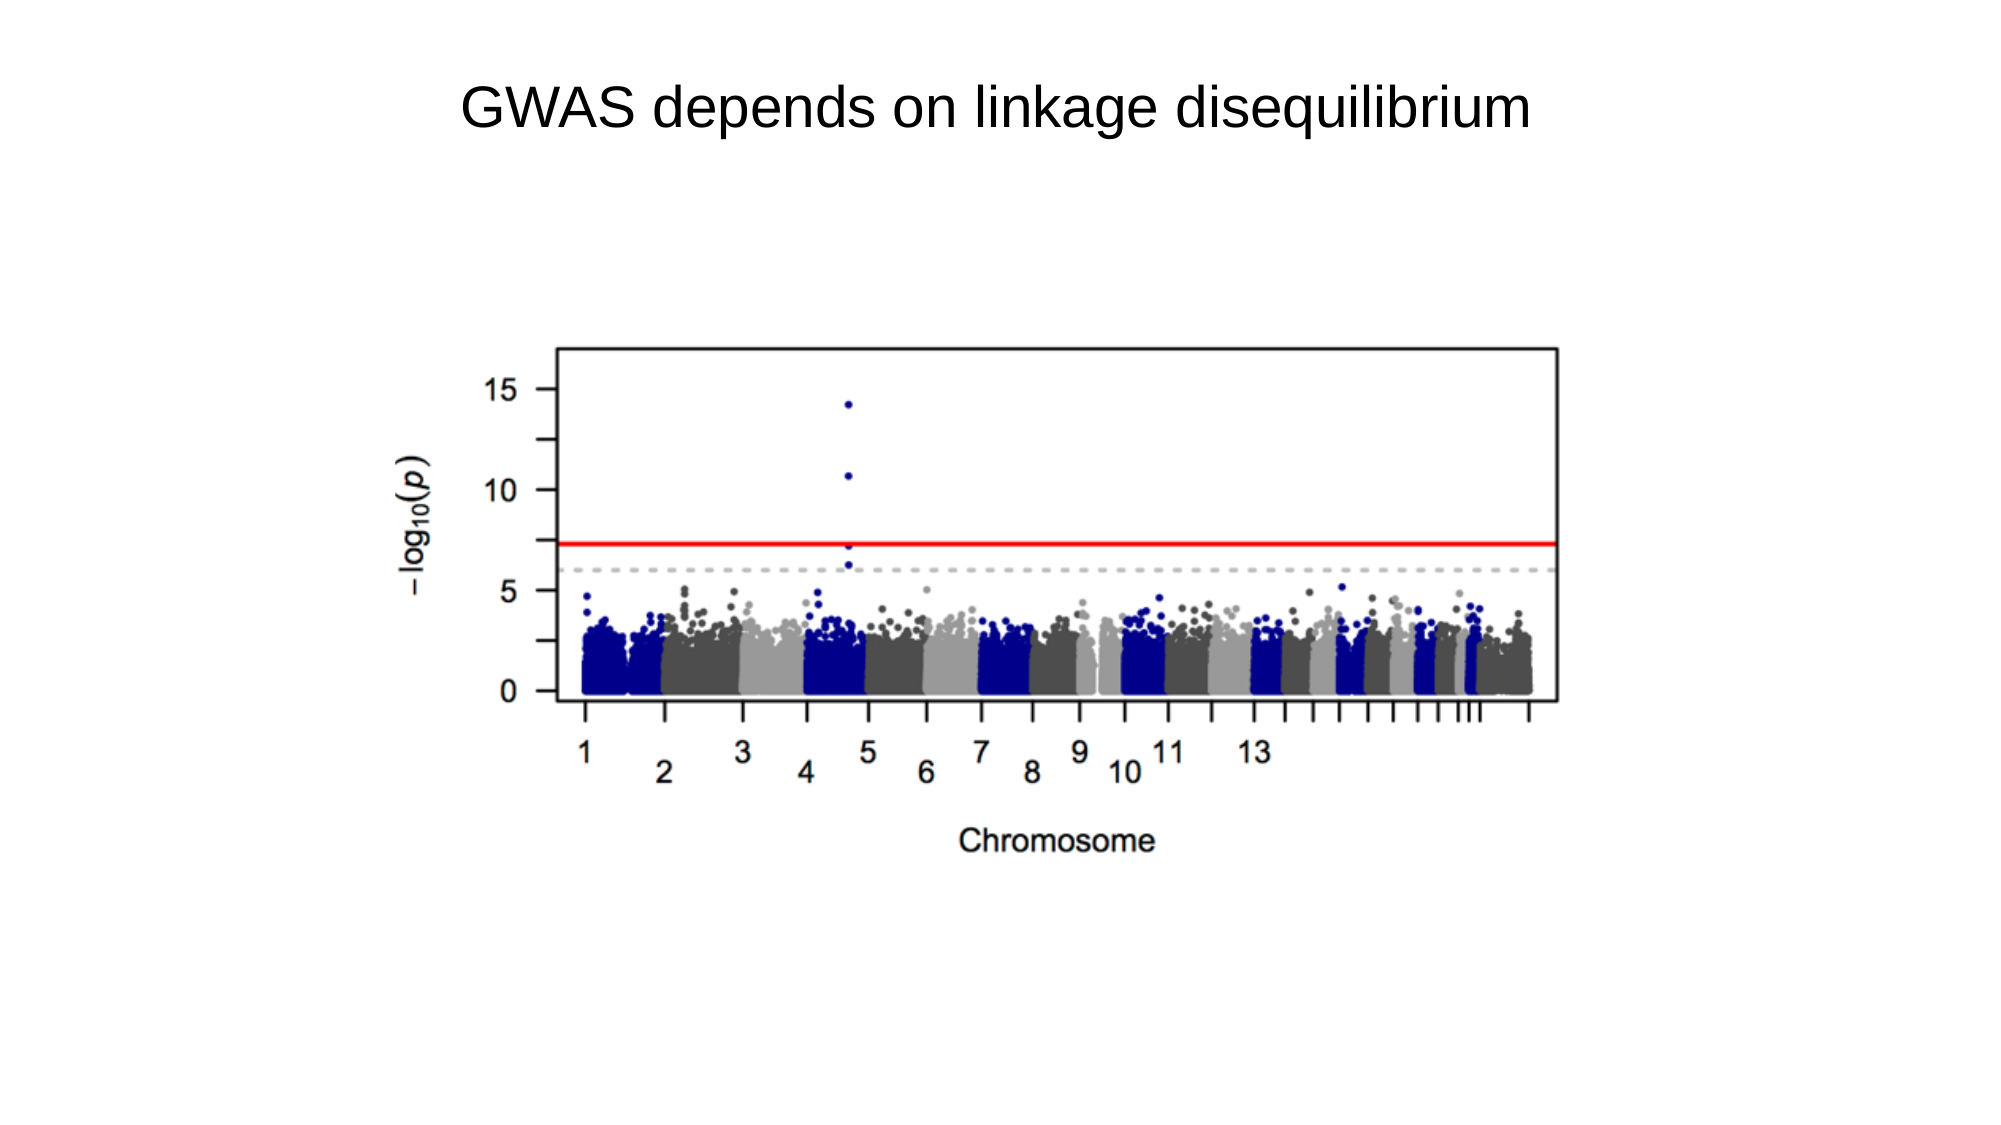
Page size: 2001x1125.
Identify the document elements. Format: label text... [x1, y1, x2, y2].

text_box GWAS depends on linkage disequilibrium [445, 61, 1549, 147]
picture [395, 185, 1582, 875]
